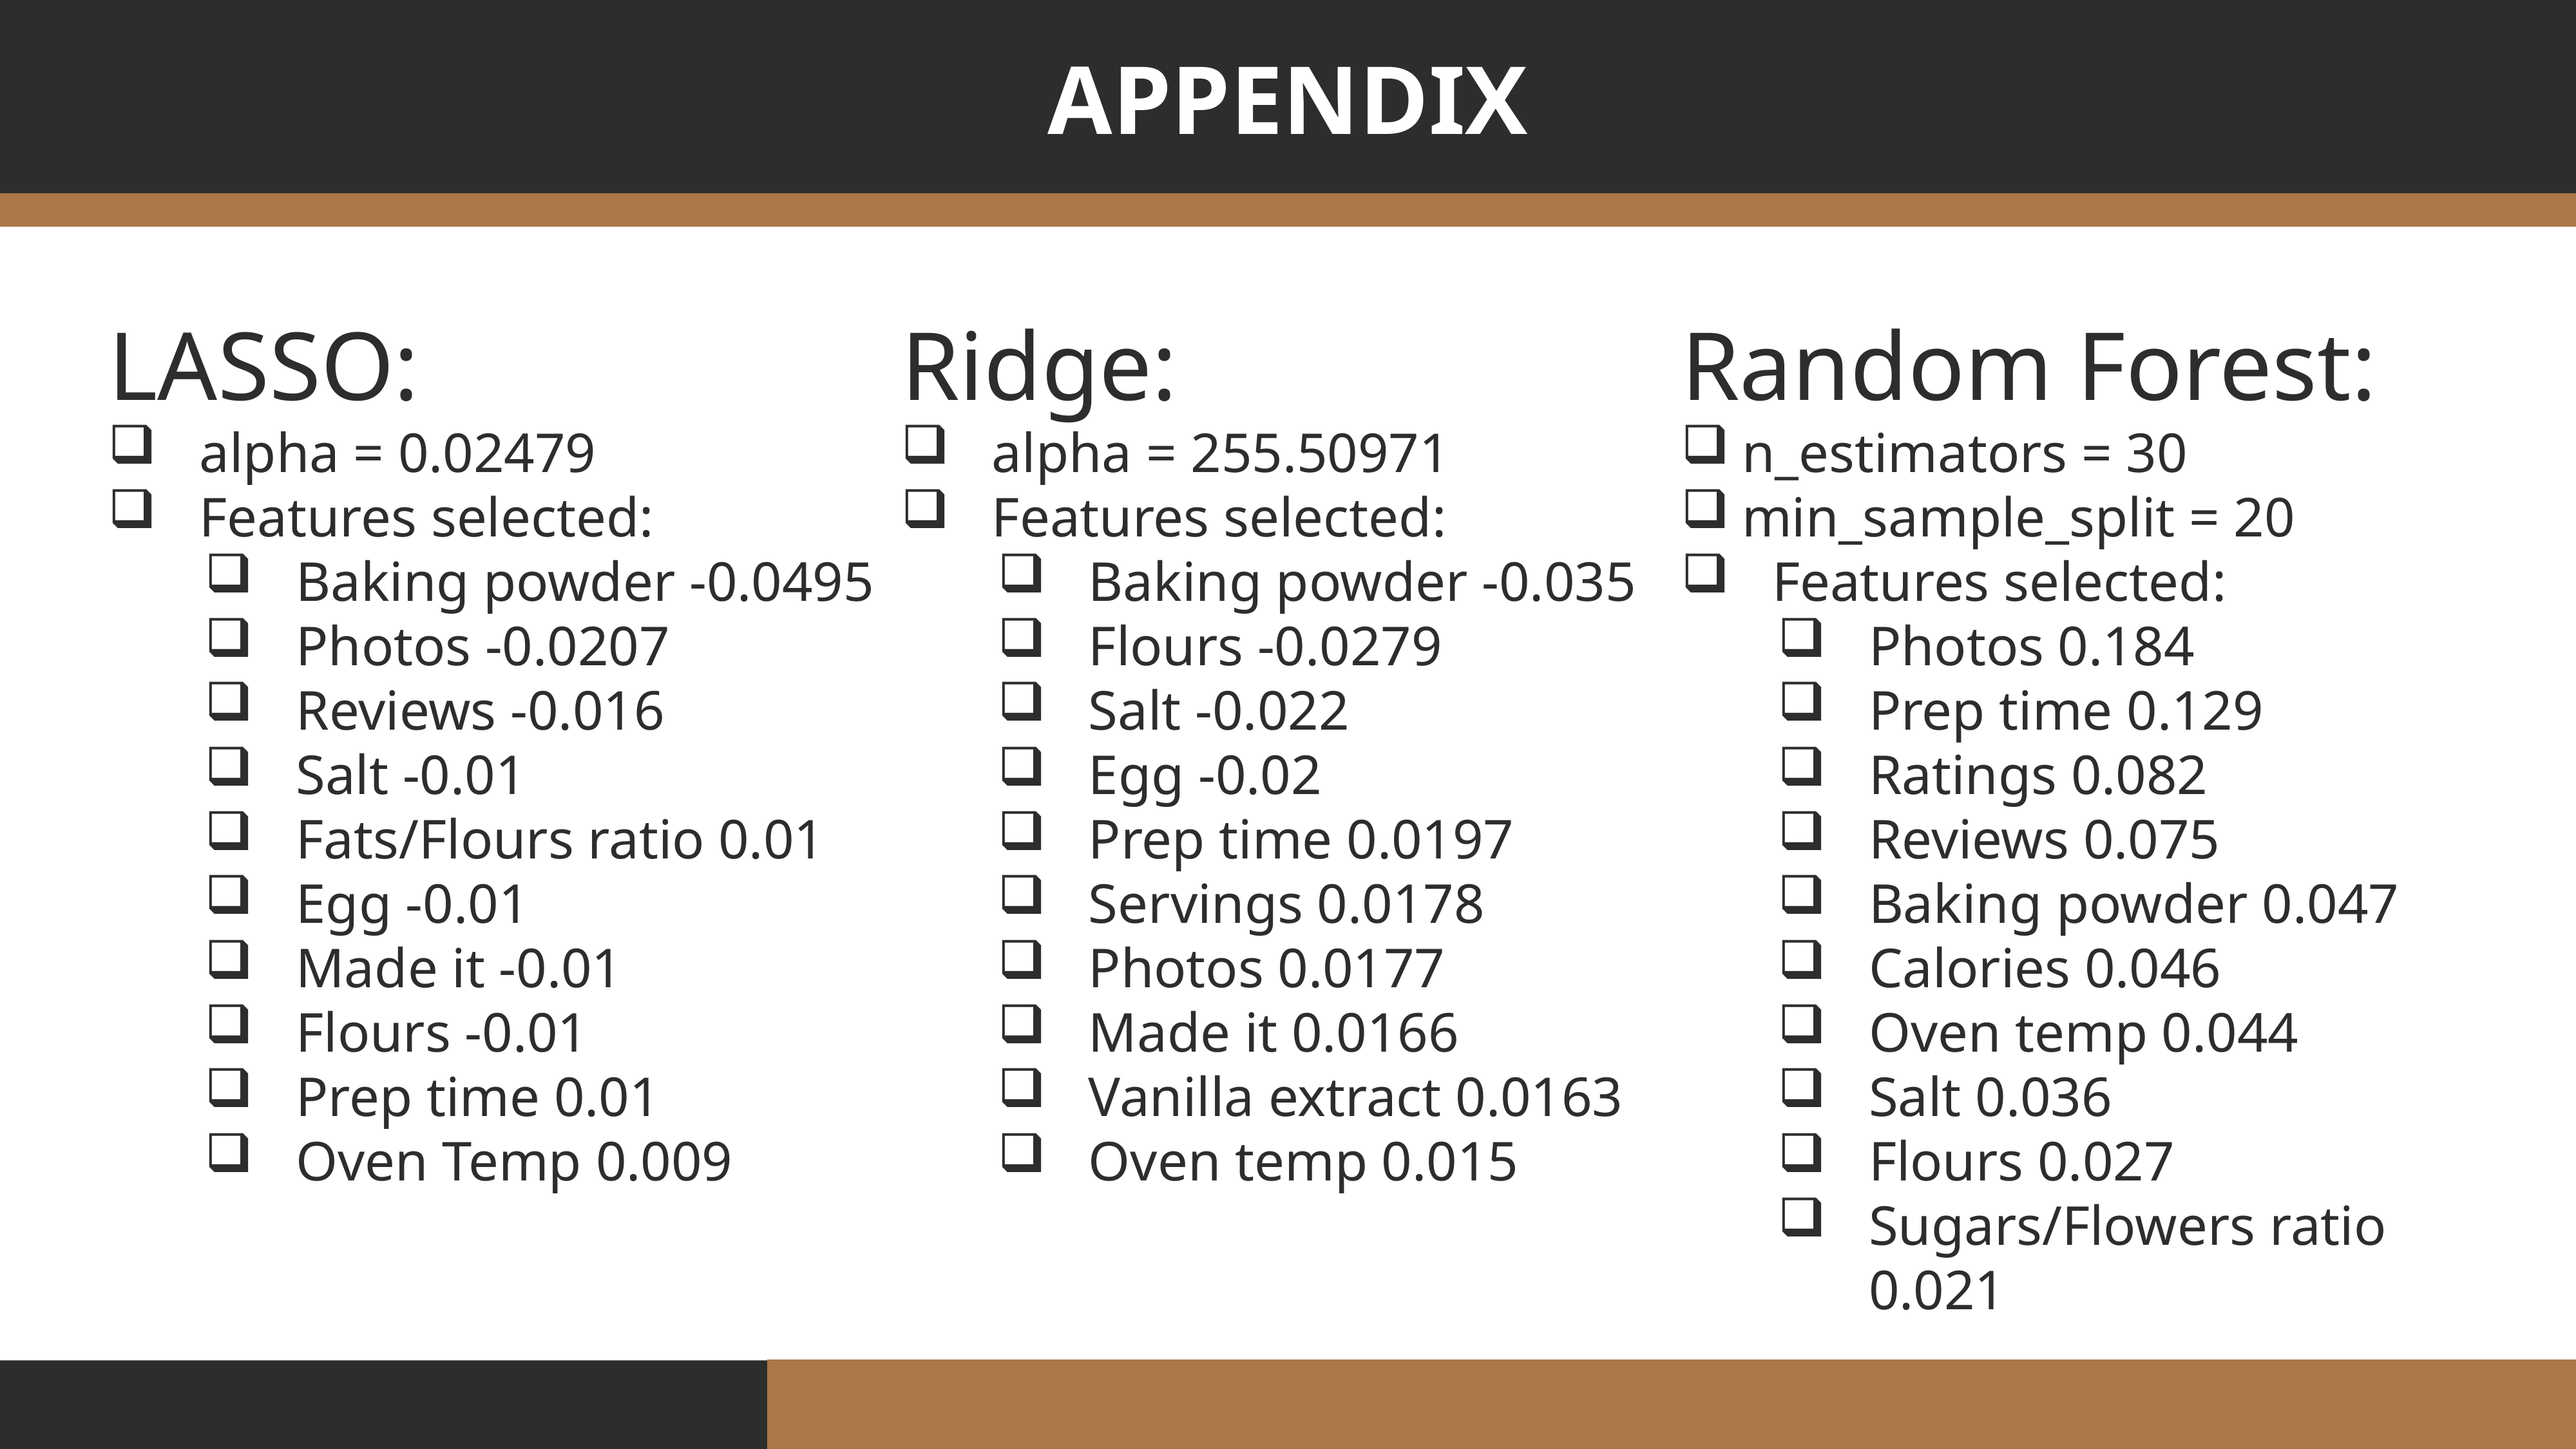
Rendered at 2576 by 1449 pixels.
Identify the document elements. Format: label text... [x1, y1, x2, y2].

text_box [0, 193, 314, 227]
text_box [2262, 193, 2576, 227]
text_box APPENDIX [314, 35, 2262, 271]
text_box [0, 0, 2576, 193]
text_box Ridge: alpha = 255.50971 Features selected: Baking powder -0.035 Flours -0.0279 Salt -0.022 Egg -0.02 Prep time 0.0197 Servings 0.0178 Photos 0.0177 Made it 0.0166 Vanilla extract 0.0163 Oven temp 0.015 [892, 301, 1672, 1261]
text_box LASSO: alpha = 0.02479 Features selected: Baking powder -0.0495 Photos -0.0207 Reviews -0.016 Salt -0.01 Fats/Flours ratio 0.01 Egg -0.01 Made it -0.01 Flours -0.01 Prep time 0.01 Oven Temp 0.009 [99, 301, 892, 1261]
text_box Random Forest: n_estimators = 30 min_sample_split = 20 Features selected: Photos 0.184 Prep time 0.129 Ratings 0.082 Reviews 0.075 Baking powder 0.047 Calories 0.046 Oven temp 0.044 Salt 0.036 Flours 0.027 Sugars/Flowers ratio 0.021 [1672, 301, 2530, 1360]
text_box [0, 1360, 2576, 1449]
